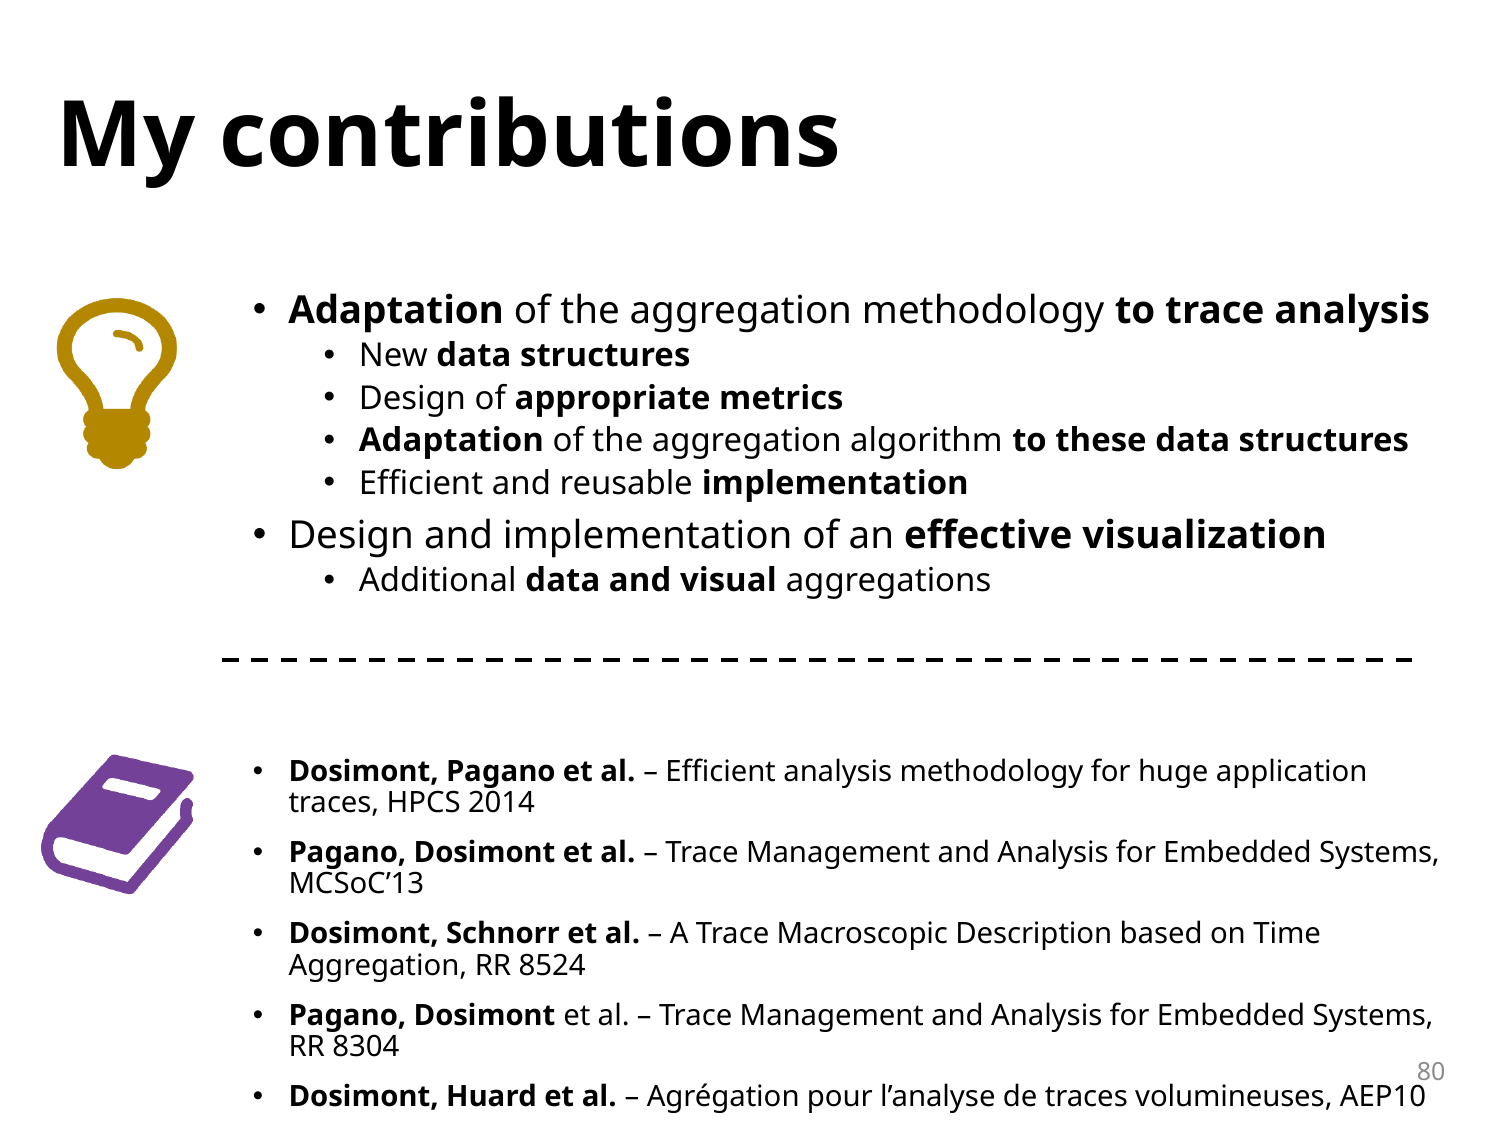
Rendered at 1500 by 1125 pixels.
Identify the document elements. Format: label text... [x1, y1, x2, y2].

picture [41, 748, 194, 900]
picture [12, 282, 222, 482]
text_box Dosimont, Pagano et al. – Efficient analysis methodology for huge application traces, HPCS 2014 Pagano, Dosimont et al. – Trace Management and Analysis for Embedded Systems, MCSoC’13 Dosimont, Schnorr et al. – A Trace Macroscopic Description based on Time Aggregation, RR 8524 Pagano, Dosimont et al. – Trace Management and Analysis for Embedded Systems, RR 8304 Dosimont, Huard et al. – Agrégation pour l’analyse de traces volumineuses, AEP10 [237, 748, 1461, 1125]
title My contributions [41, 59, 1461, 215]
list Adaptation of the aggregation methodology to trace analysis New data structures Design of appropriate metrics Adaptation of the aggregation algorithm to these data structures Efficient and reusable implementation Design and implementation of an effective visualization Additional data and visual aggregations [237, 282, 1461, 630]
